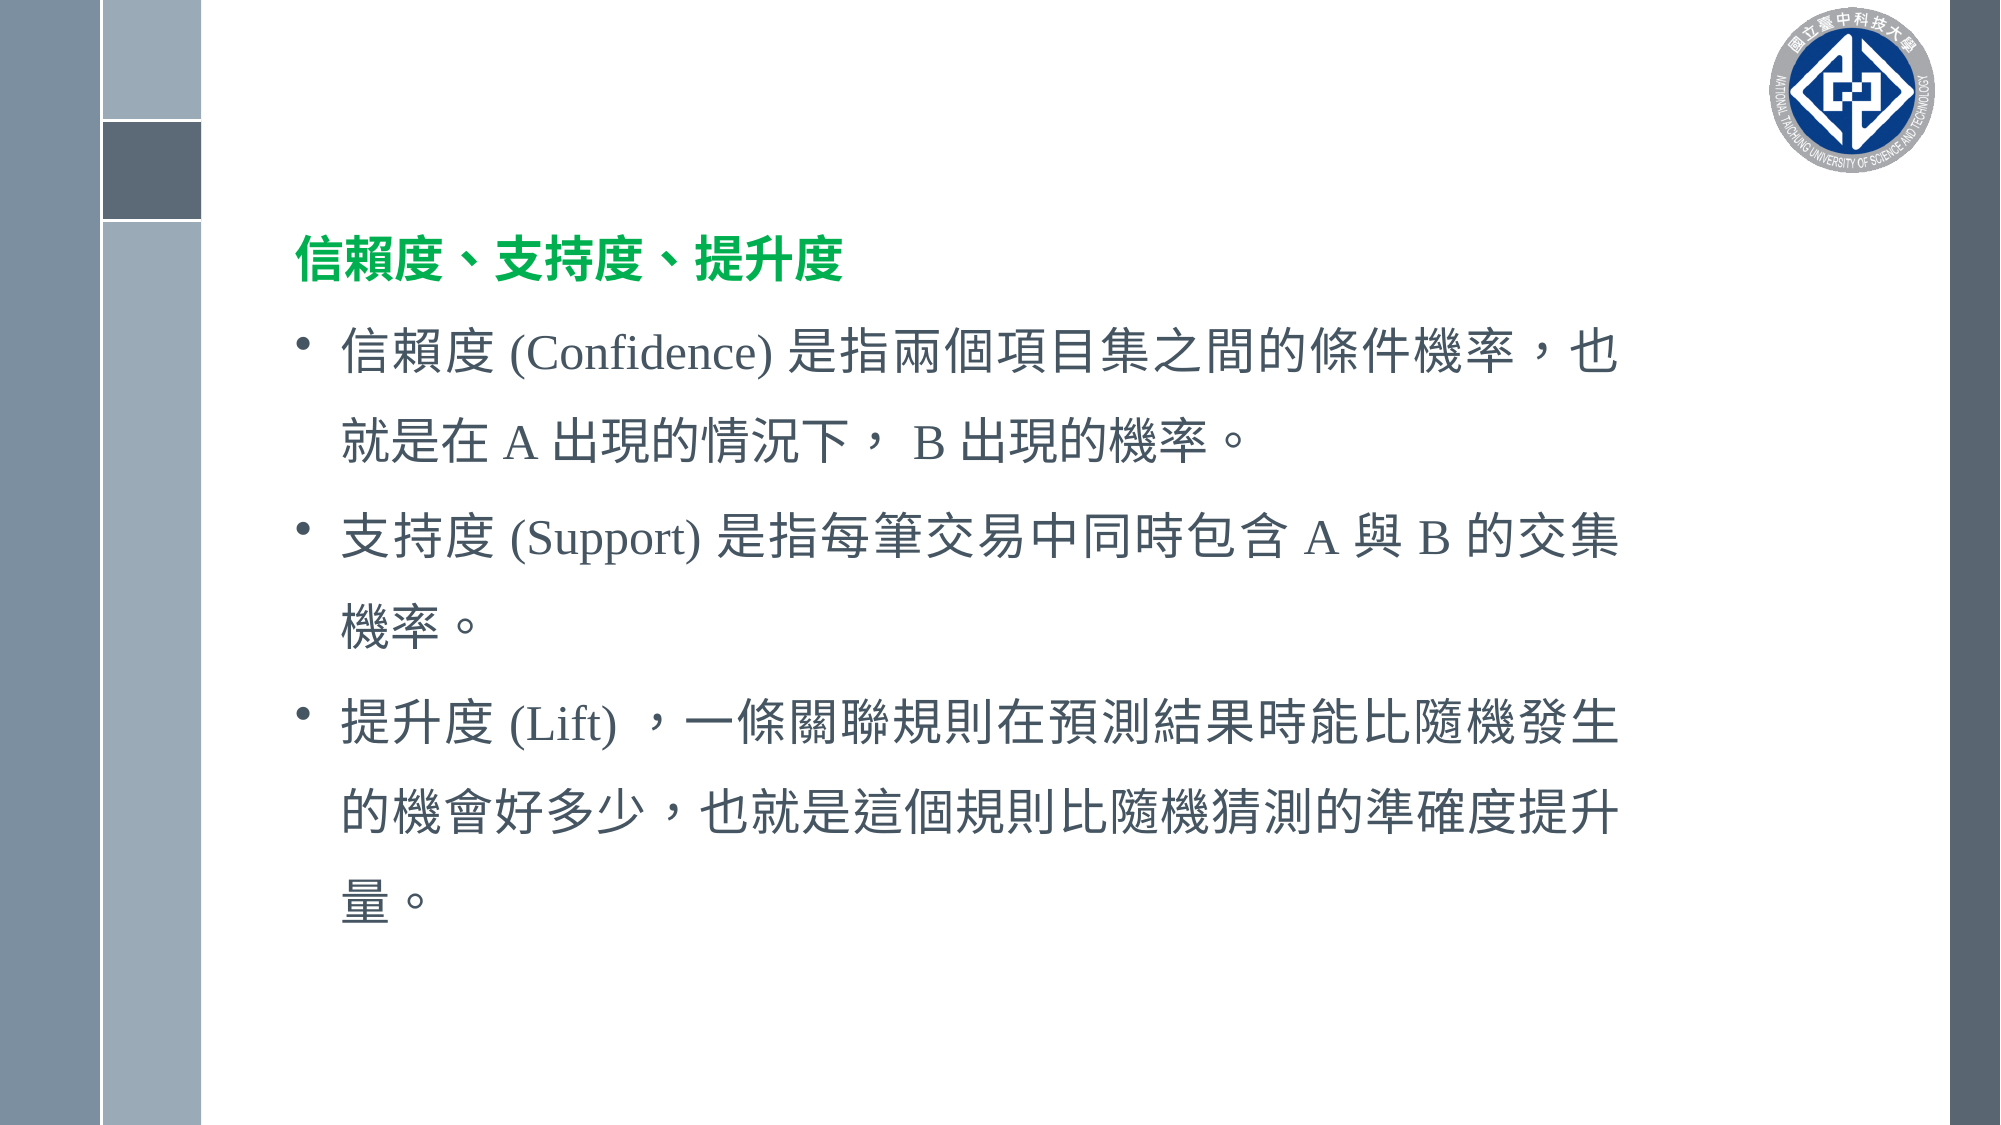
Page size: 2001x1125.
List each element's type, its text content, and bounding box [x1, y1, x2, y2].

picture [1769, 7, 1935, 173]
text_box 信賴度、支持度、提升度 信賴度(Confidence)是指兩個項目集之間的條件機率，也就是在A出現的情況下，B出現的機率。 支持度(Support)是指每筆交易中同時包含A與B的交集機率。 提升度(Lift)，一條關聯規則在預測結果時能比隨機發生的機會好多少，也就是這個規則比隨機猜測的準確度提升量。 [279, 220, 1636, 1047]
